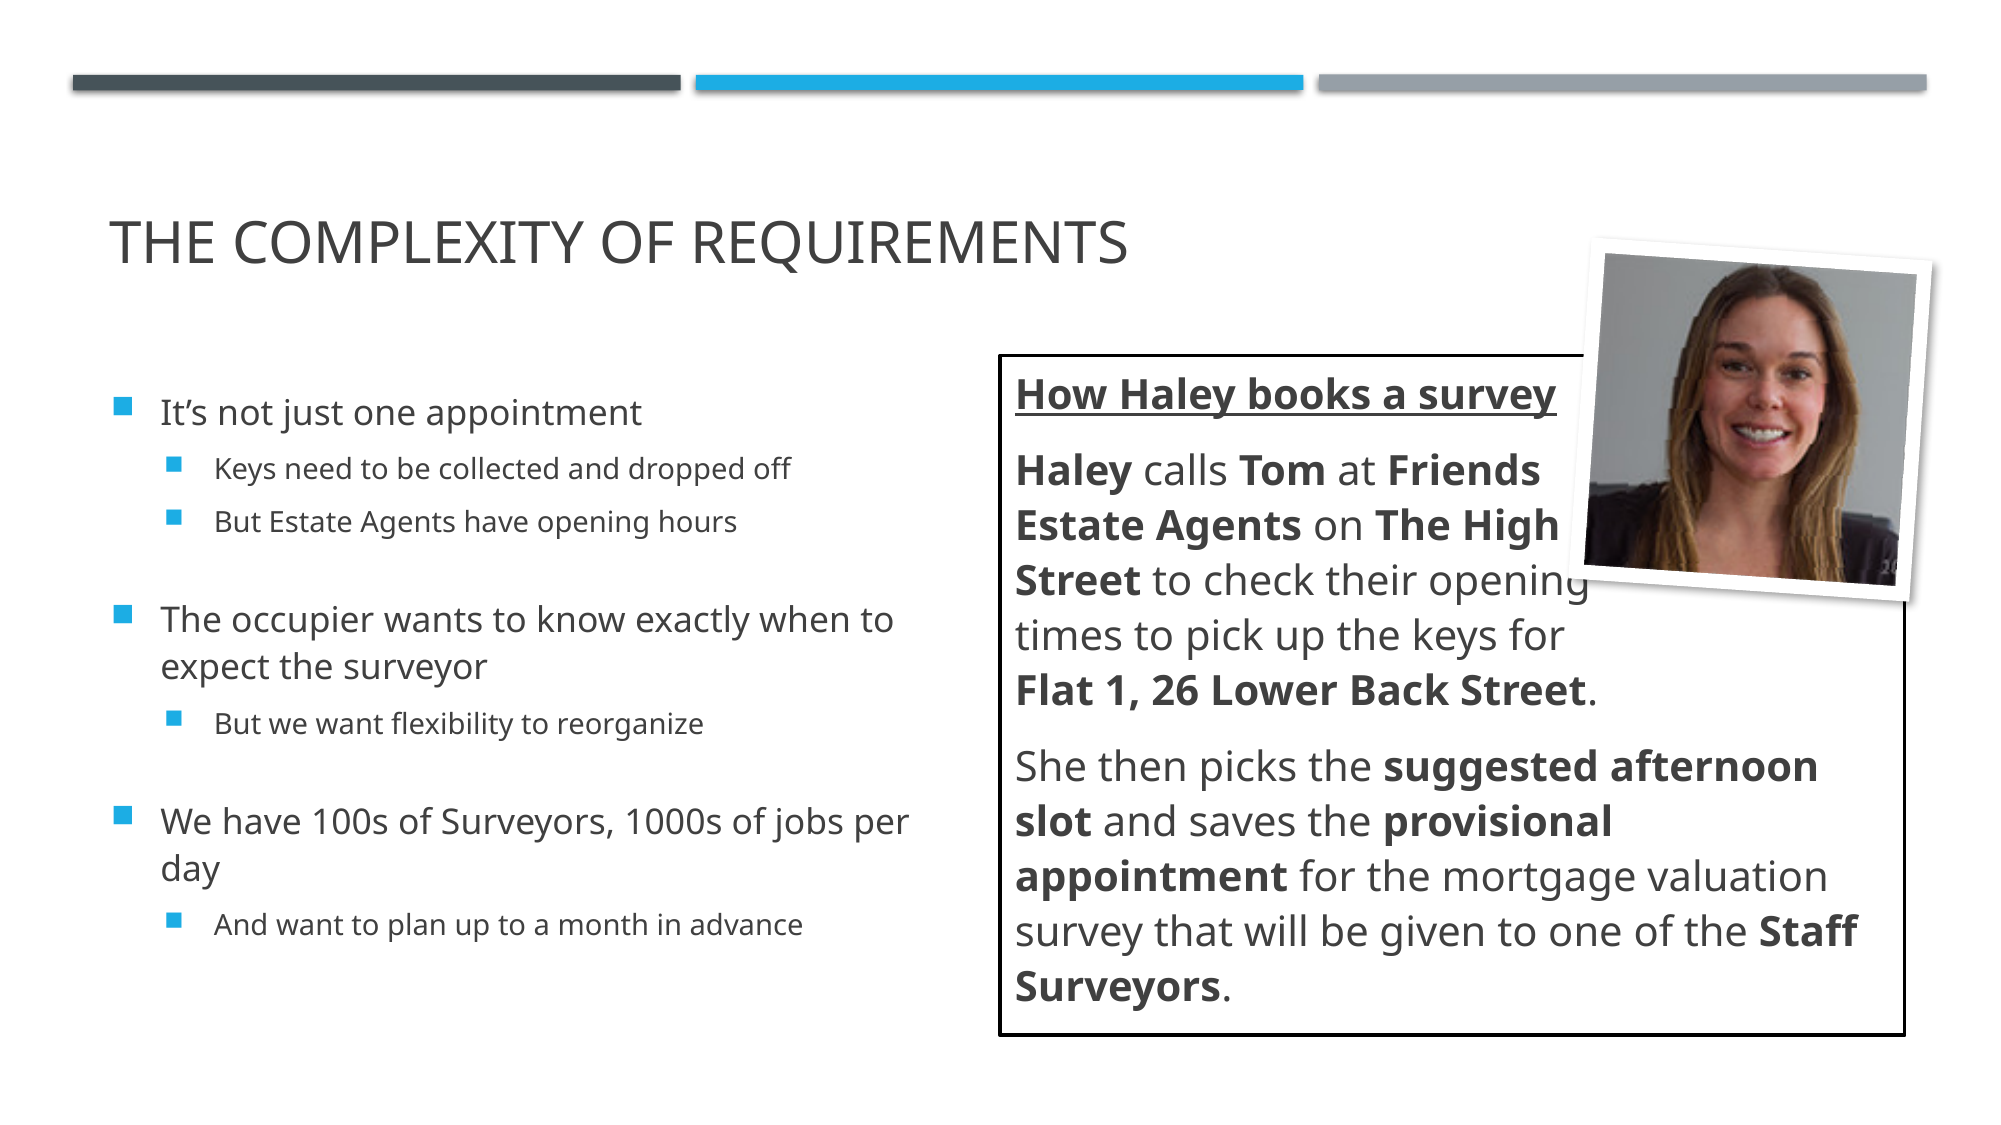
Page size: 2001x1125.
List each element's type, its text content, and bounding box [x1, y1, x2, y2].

list It’s not just one appointment Keys need to be collected and dropped off But Estate Agents have opening hours The occupier wants to know exactly when to expect the surveyor But we want flexibility to reorganize We have 100s of Surveyors, 1000s of jobs per day And want to plan up to a month in advance [95, 365, 948, 962]
text_box The Complexity of Requirements [94, 120, 1904, 283]
picture [1585, 262, 1916, 585]
text_box How Haley books a survey Haley calls Tom at Friends Estate Agents on The High Street to check their opening times to pick up the keys for Flat 1, 26 Lower Back Street. She then picks the suggested afternoon slot and saves the provisional appointment for the mortgage valuation survey that will be given to one of the Staff Surveyors. [998, 354, 1906, 1037]
